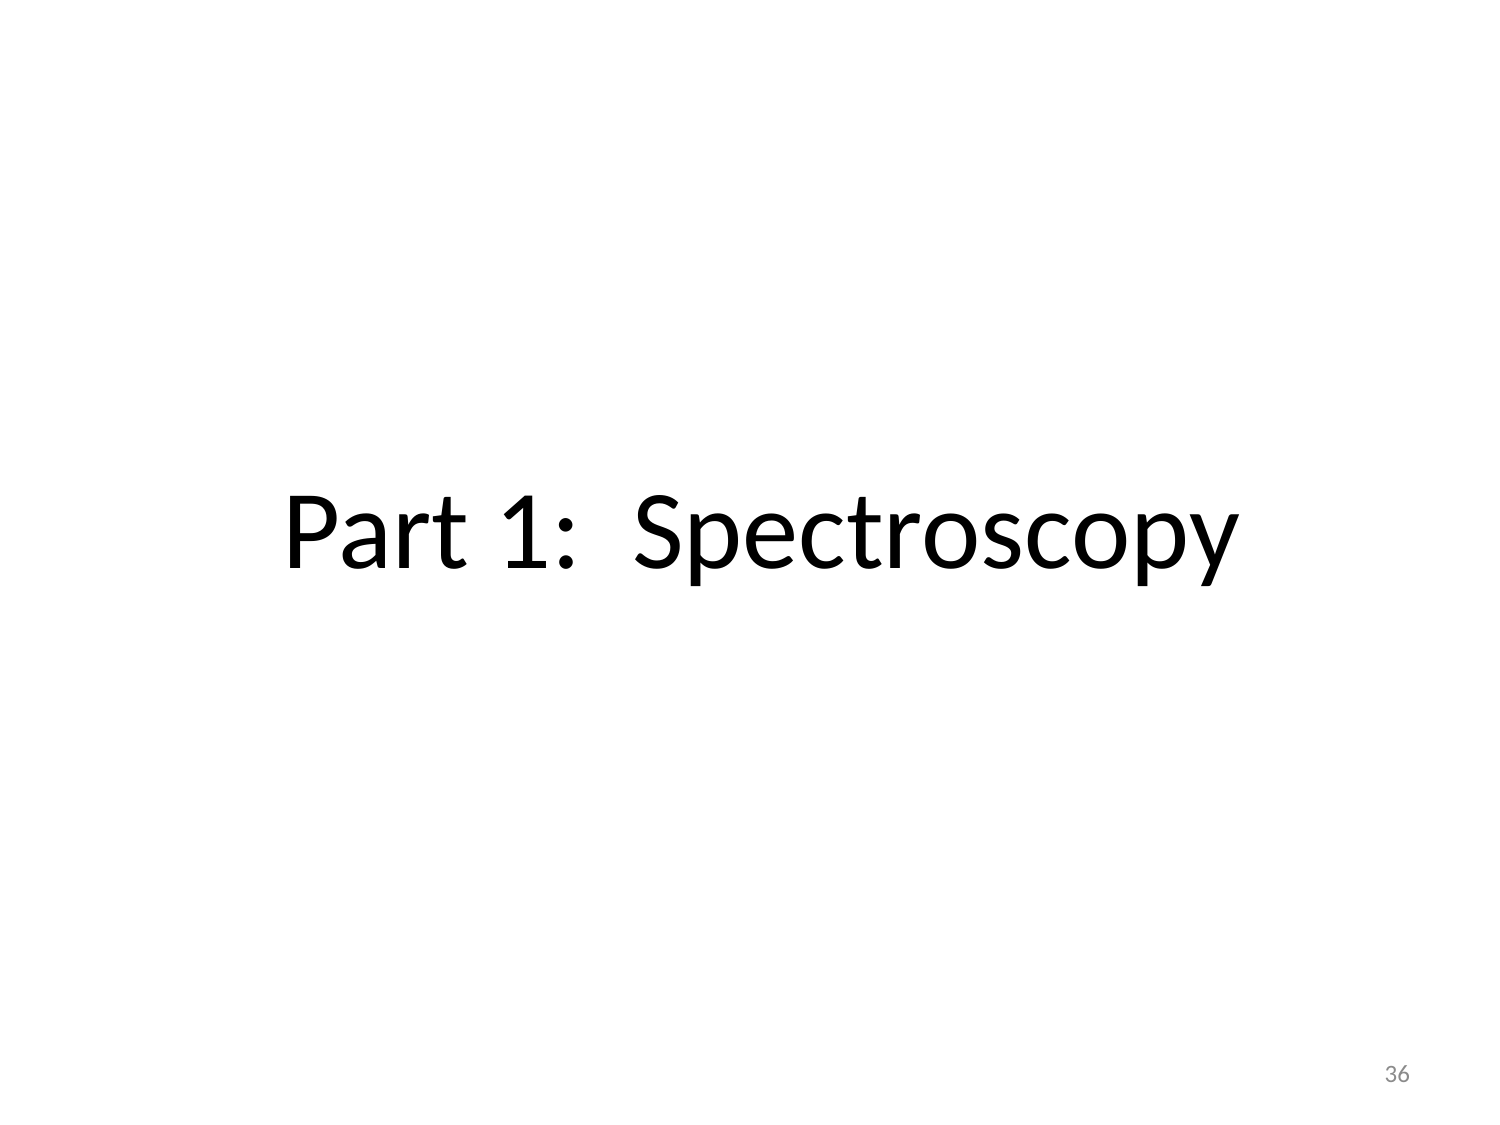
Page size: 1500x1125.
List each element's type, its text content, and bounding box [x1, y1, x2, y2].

slide_number 36 [1074, 1042, 1425, 1103]
text_box Part 1: Spectroscopy [267, 448, 1256, 599]
